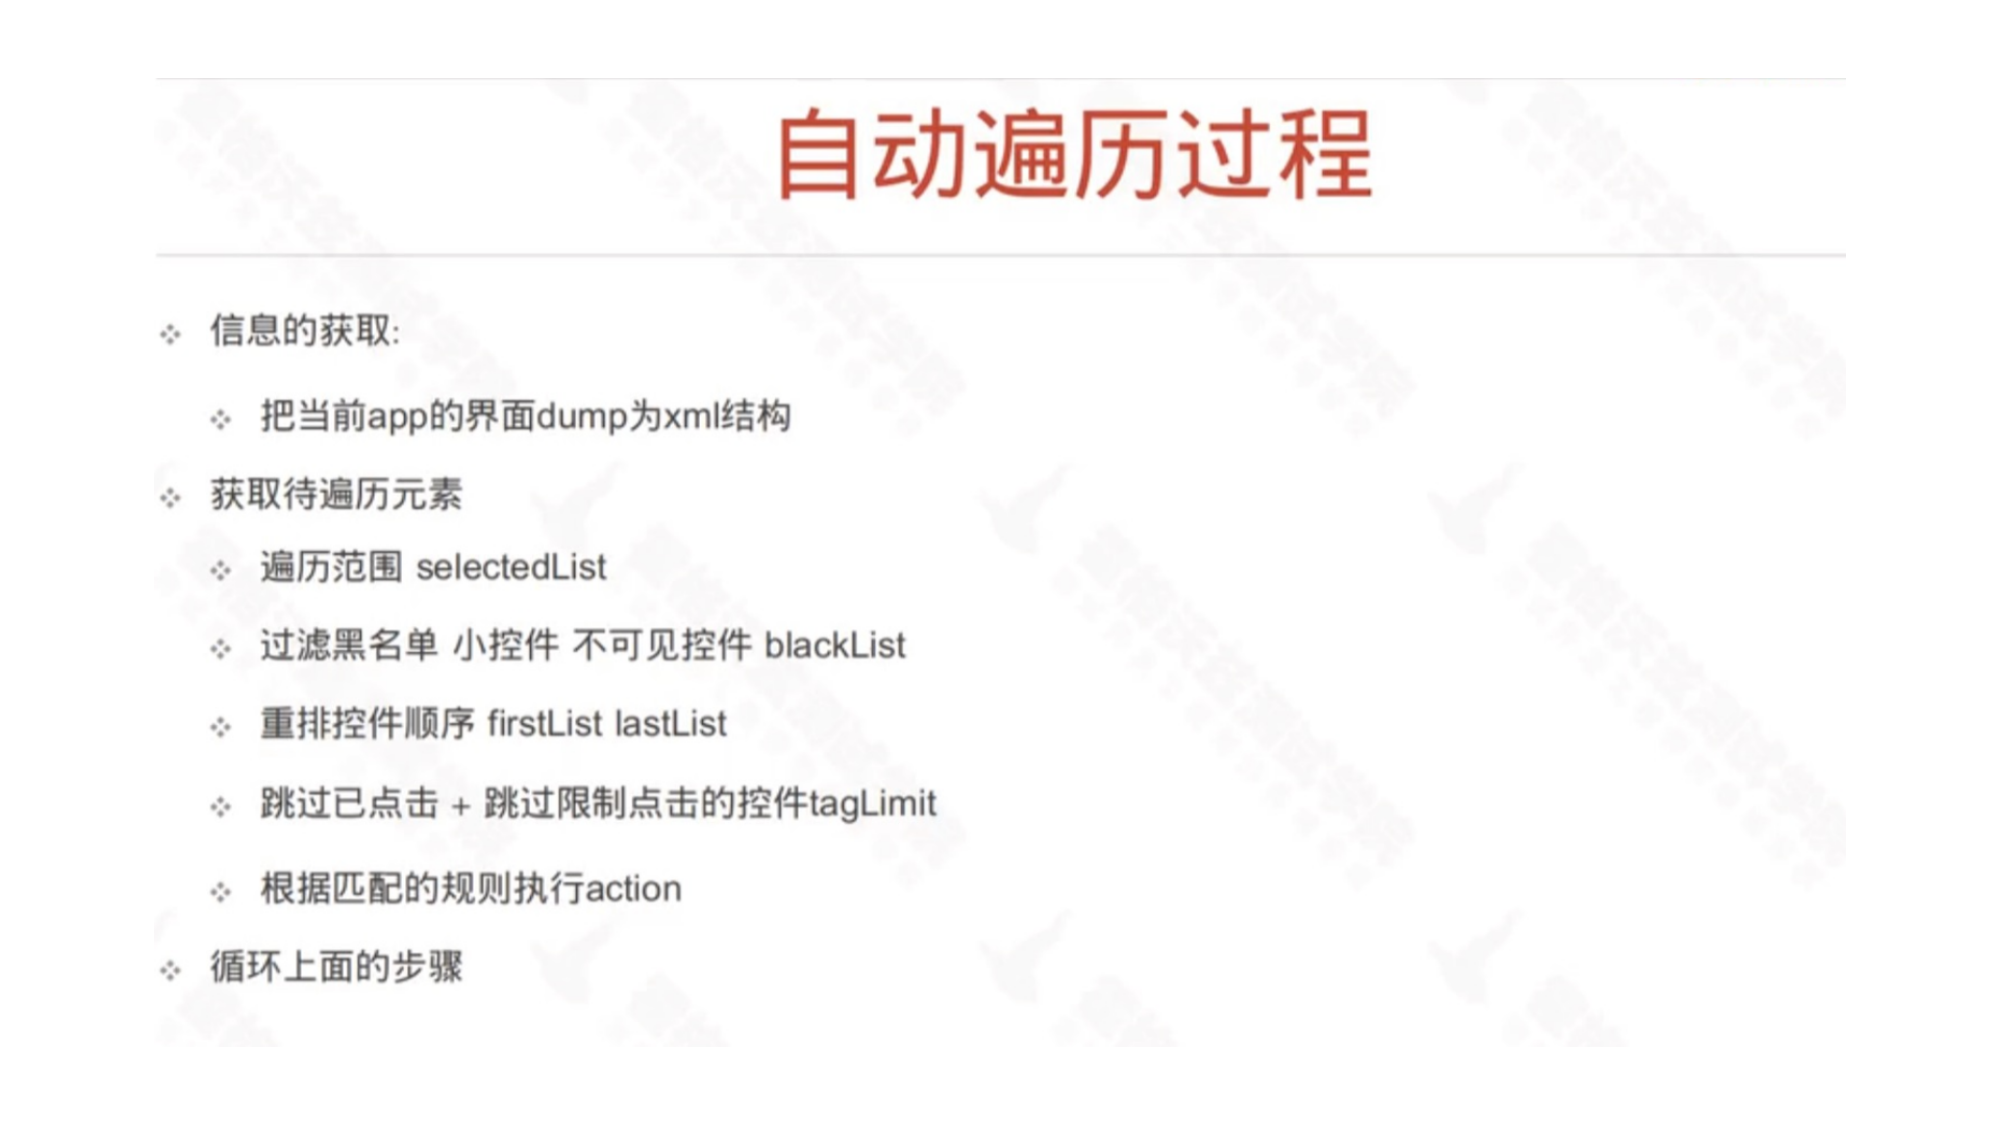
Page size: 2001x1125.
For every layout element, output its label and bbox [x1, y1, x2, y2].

picture [154, 78, 1846, 1047]
